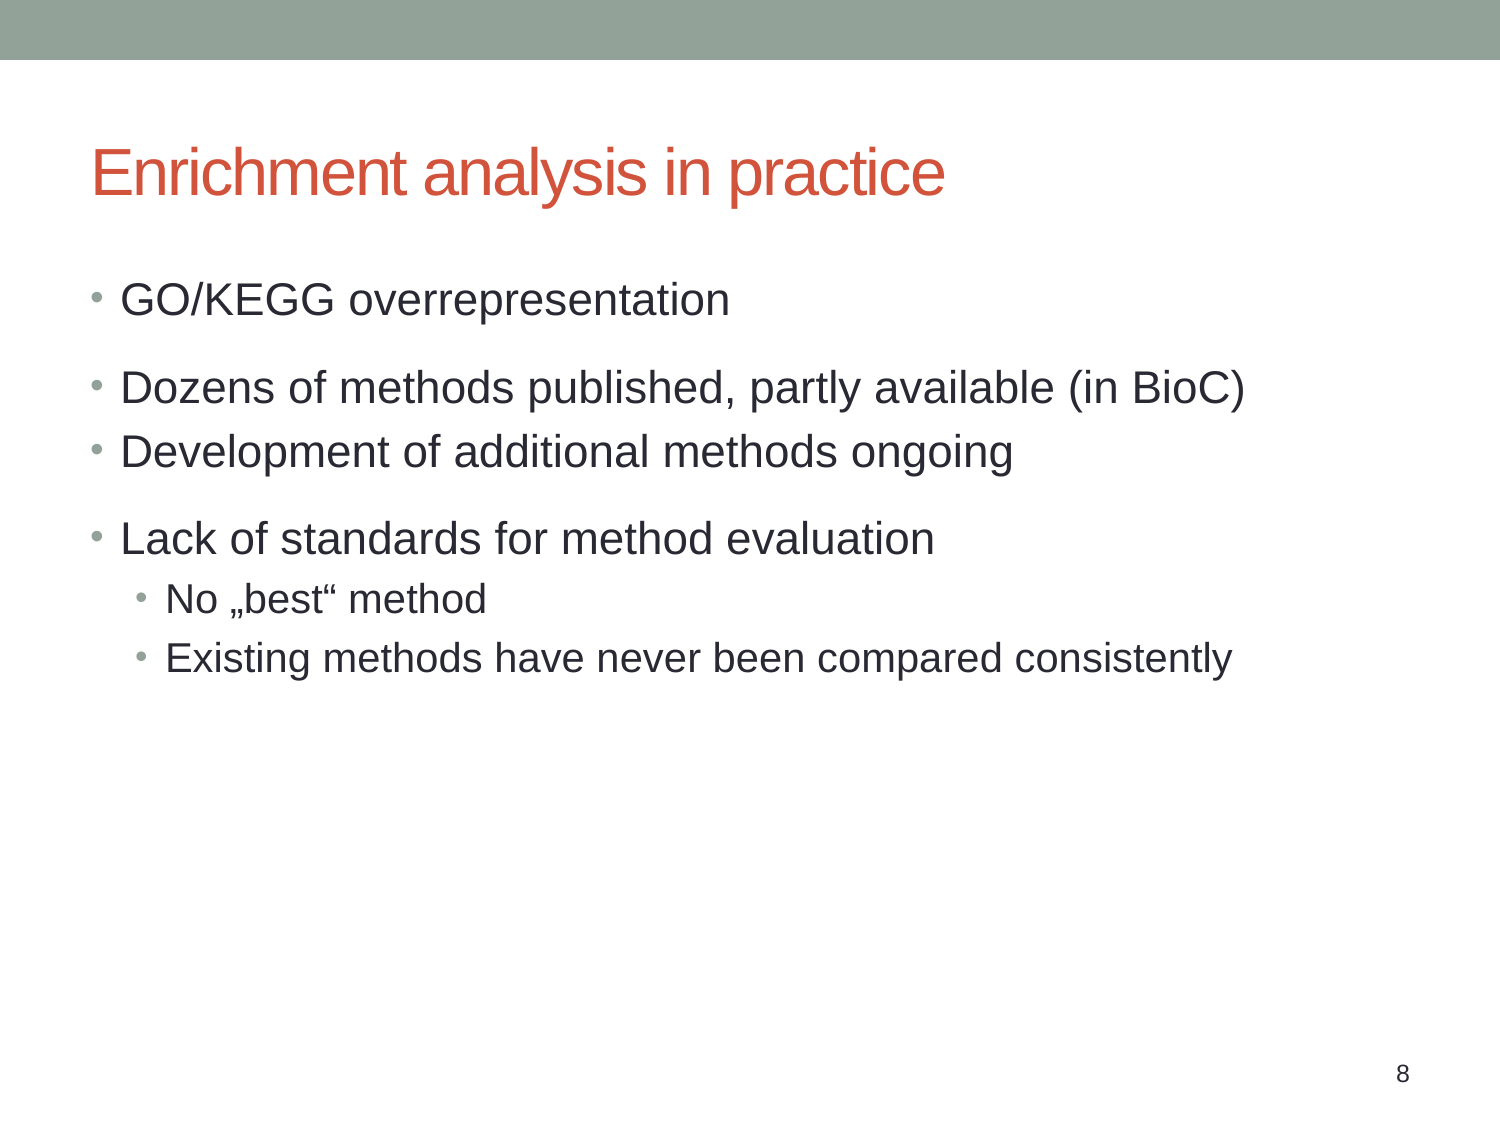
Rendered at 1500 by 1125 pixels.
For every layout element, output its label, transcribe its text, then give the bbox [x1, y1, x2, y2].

title Enrichment analysis in practice [75, 87, 1425, 250]
list GO/KEGG overrepresentation Dozens of methods published, partly available (in BioC) Development of additional methods ongoing Lack of standards for method evaluation No „best“ method Existing methods have never been compared consistently [75, 262, 1425, 1063]
text_box 8 [1074, 1042, 1425, 1103]
